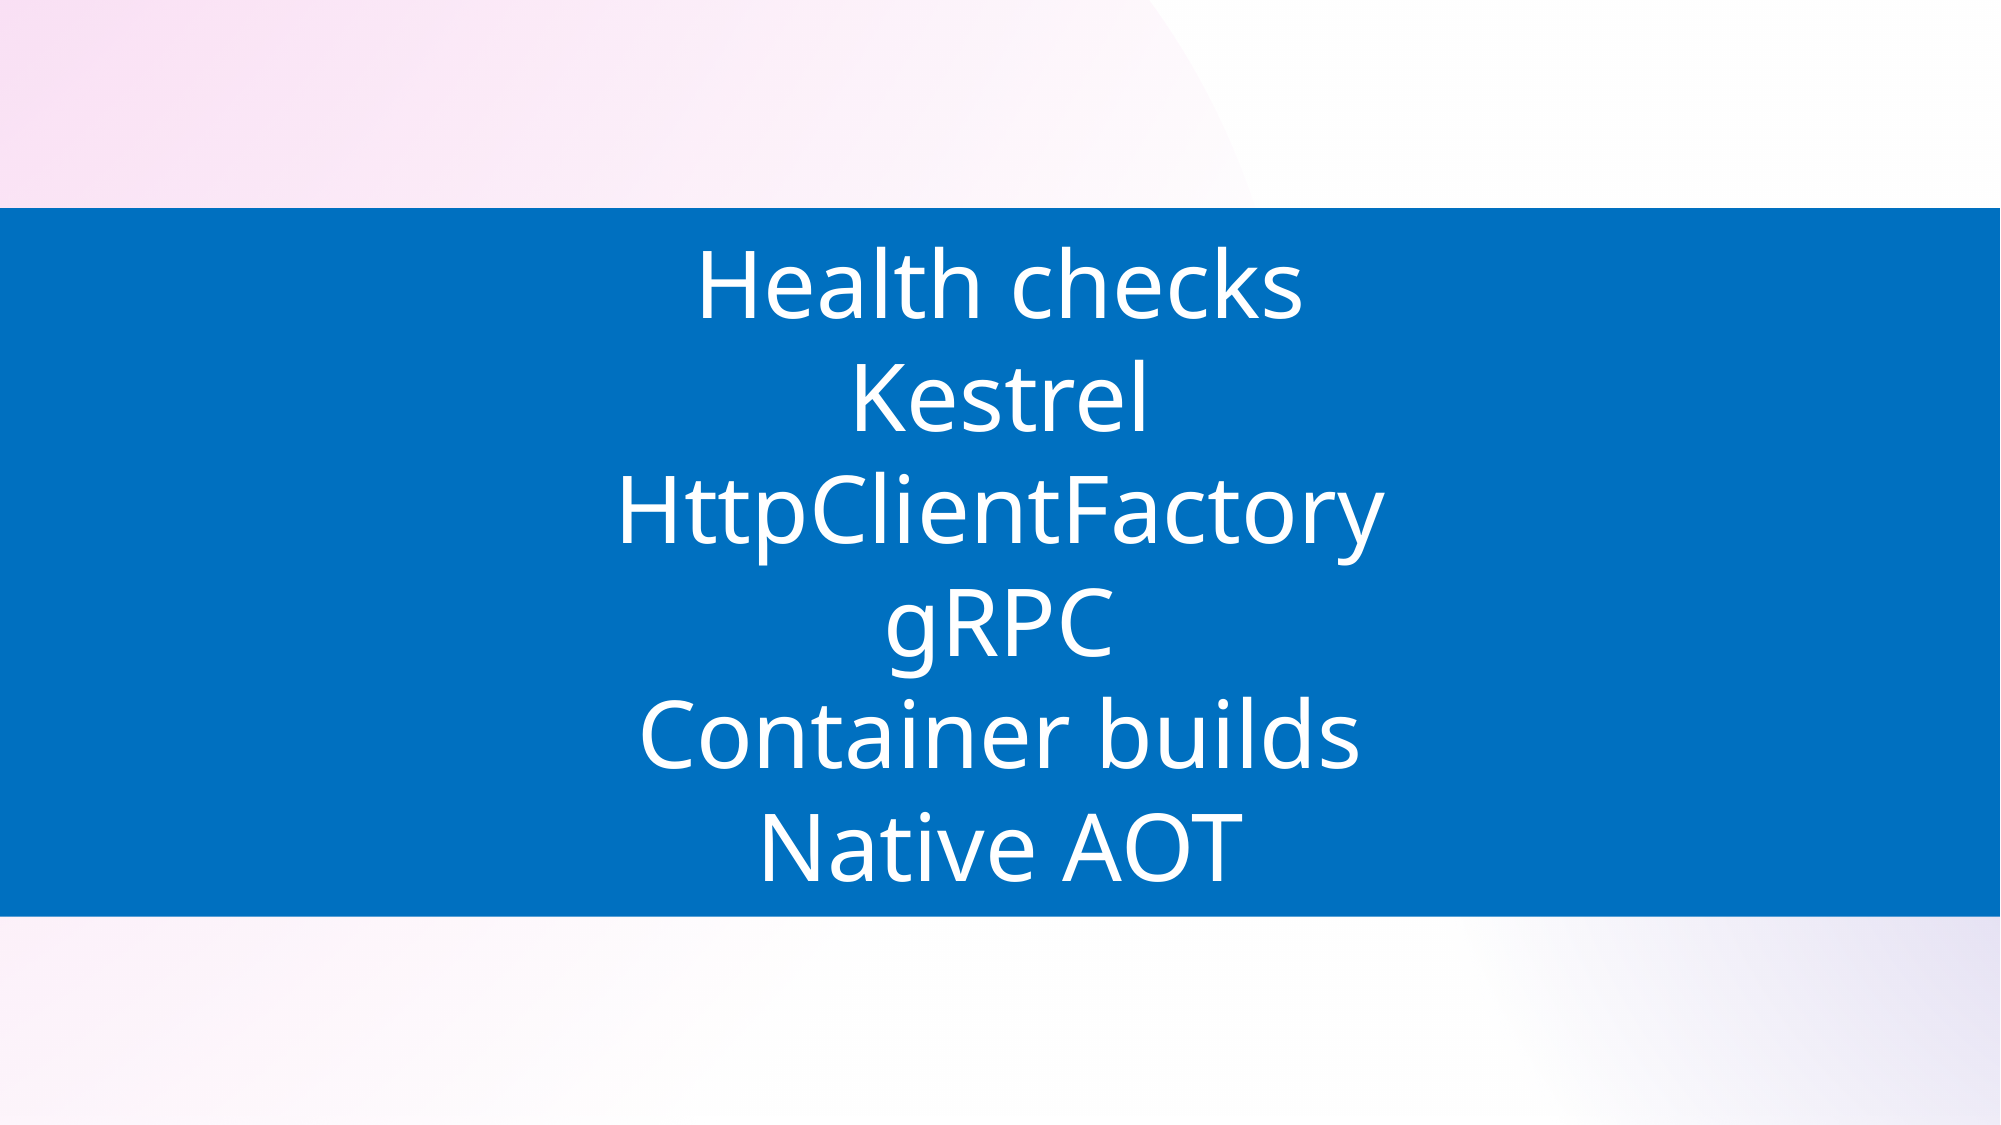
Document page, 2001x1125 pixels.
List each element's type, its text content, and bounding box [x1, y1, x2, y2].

picture [0, 0, 2001, 1125]
text_box Health checks Kestrel HttpClientFactory gRPC Container builds Native AOT [0, 207, 2000, 918]
